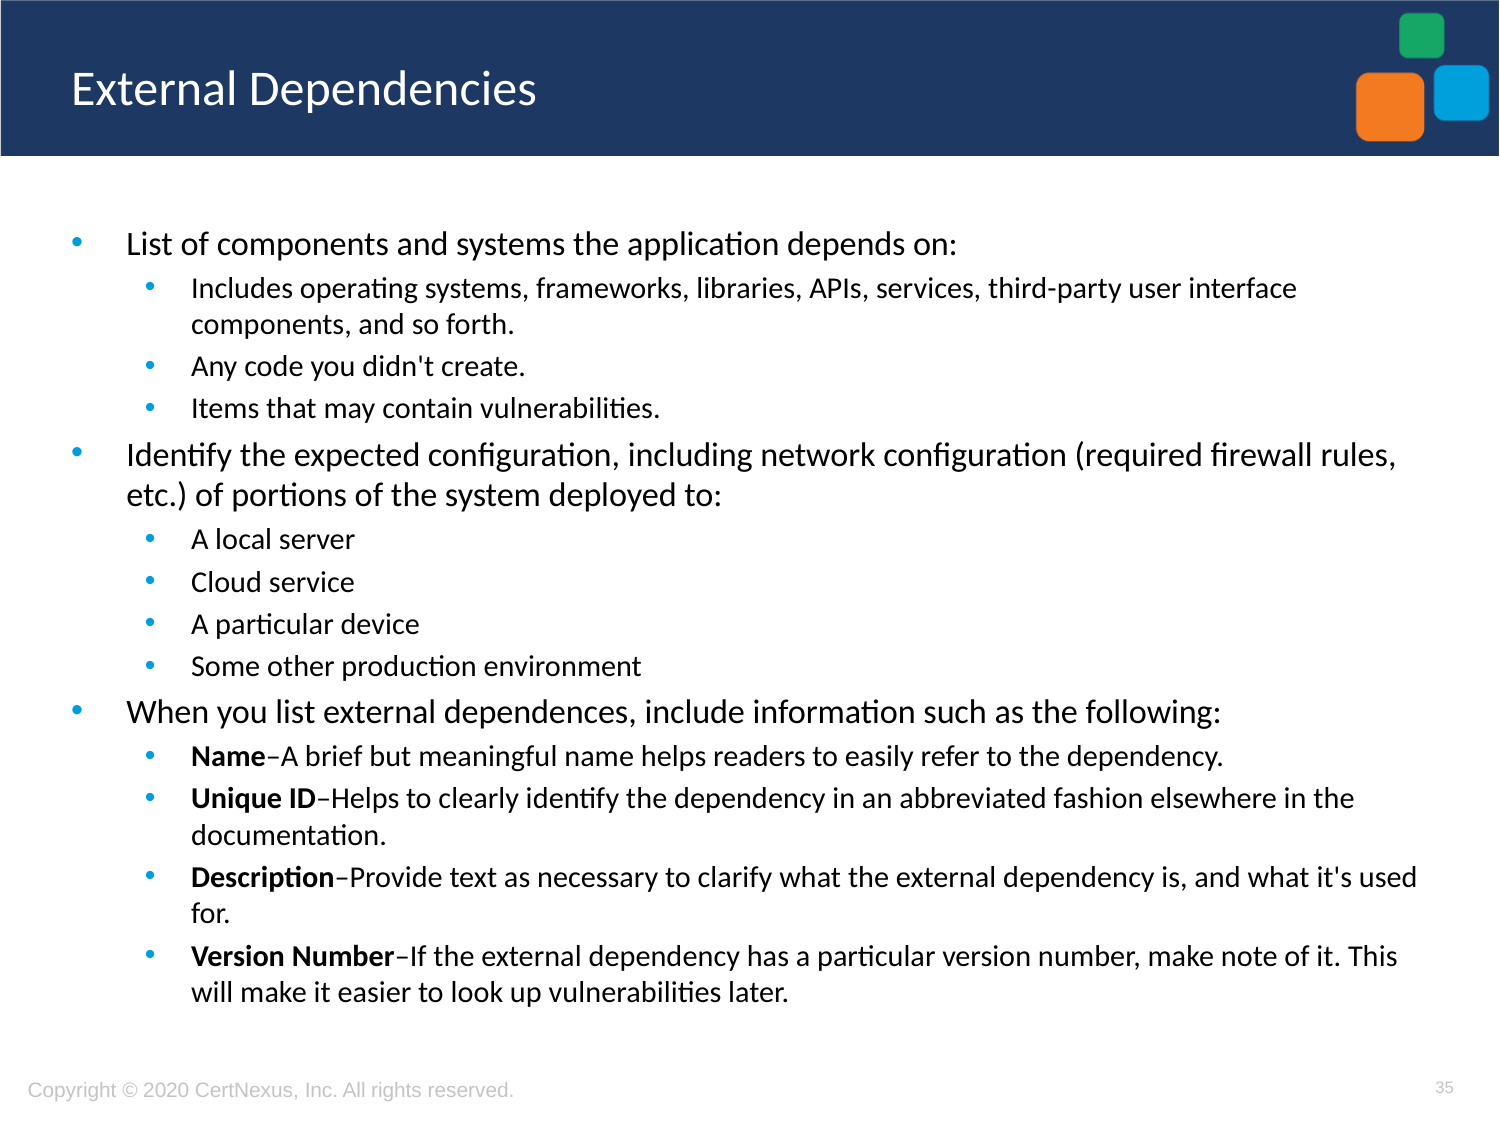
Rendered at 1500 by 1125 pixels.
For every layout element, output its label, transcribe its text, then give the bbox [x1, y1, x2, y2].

picture [0, 0, 1500, 156]
title External Dependencies [56, 16, 1350, 155]
slide_number 35 [1118, 1057, 1469, 1118]
list List of components and systems the application depends on: Includes operating systems, frameworks, libraries, APIs, services, third-party user interface components, and so forth. Any code you didn't create. Items that may contain vulnerabilities. Identify the expected configuration, including network configuration (required firewall rules, etc.) of portions of the system deployed to: A local server Cloud service A particular device Some other production environment When you list external dependences, include information such as the following: Name–A brief but meaningful name helps readers to easily refer to the dependency. Unique ID–Helps to clearly identify the dependency in an abbreviated fashion elsewhere in the documentation. Description–Provide text as necessary to clarify what the external dependency is, and what it's used for. Version Number–If the external dependency has a particular version number, make note of it. This will make it easier to look up vulnerabilities later. [56, 213, 1444, 1021]
